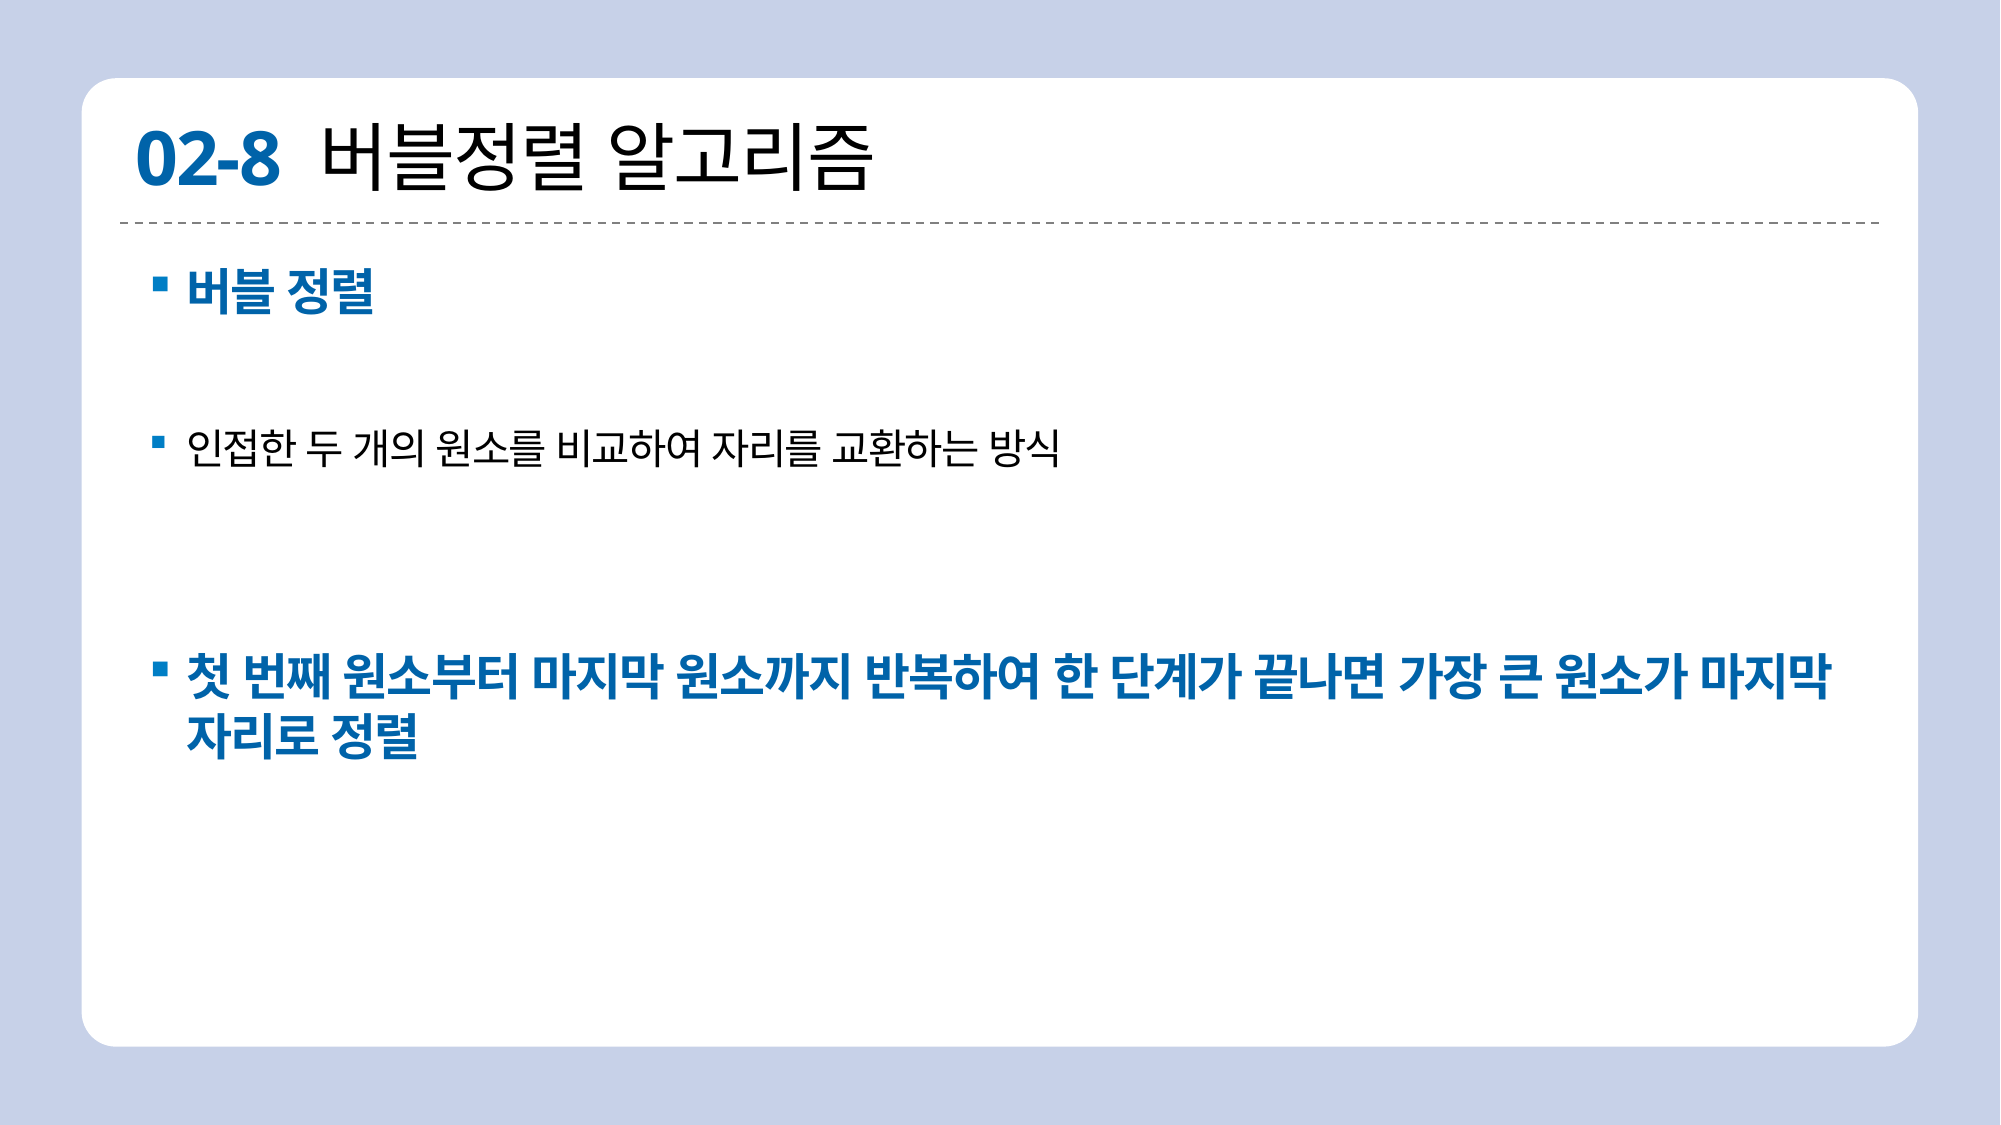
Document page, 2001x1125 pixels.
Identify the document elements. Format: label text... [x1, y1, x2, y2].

title 02-8 버블정렬 알고리즘 [120, 109, 1880, 209]
text_box 버블 정렬 인접한 두 개의 원소를 비교하여 자리를 교환하는 방식 첫 번째 원소부터 마지막 원소까지 반복하여 한 단계가 끝나면 가장 큰 원소가 마지막 자리로 정렬 [133, 253, 1894, 1005]
